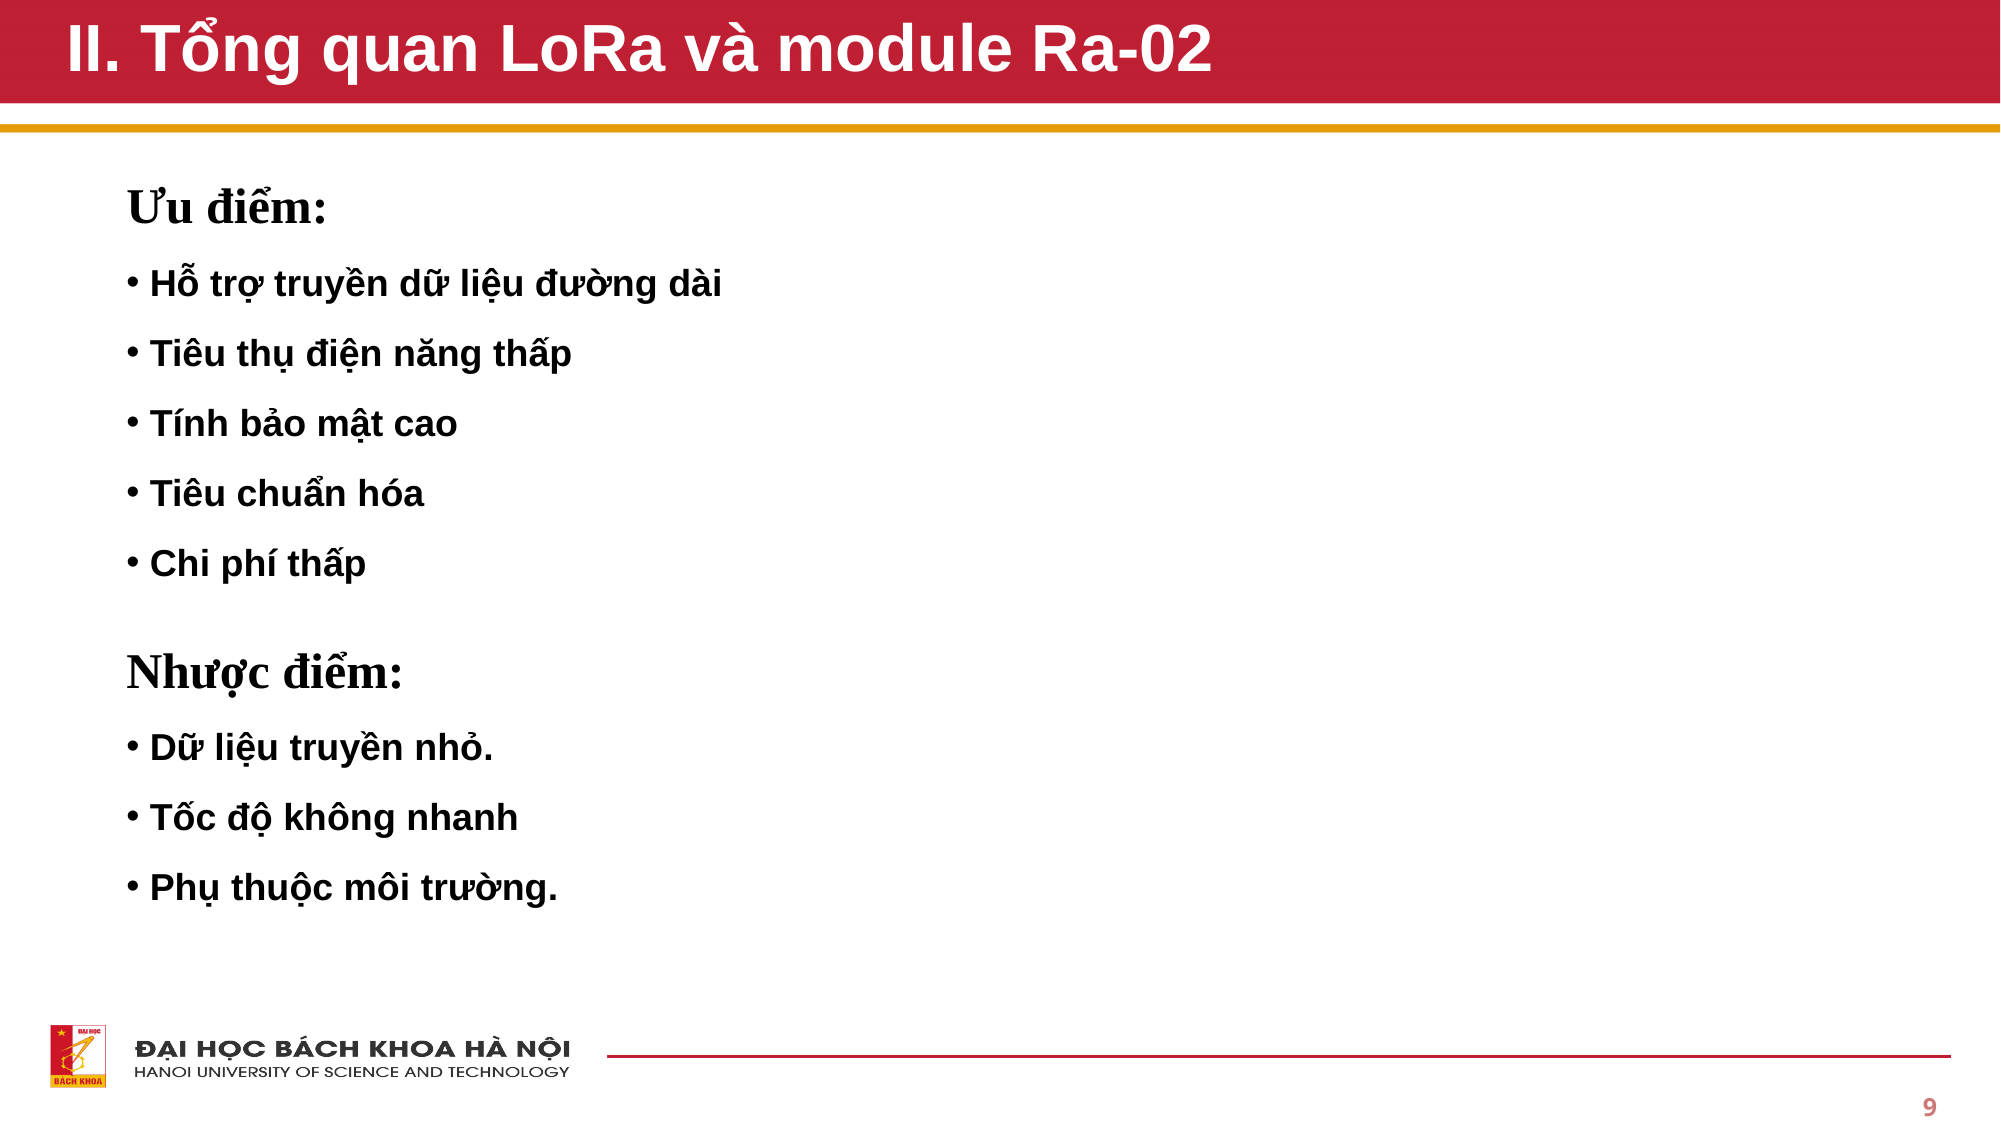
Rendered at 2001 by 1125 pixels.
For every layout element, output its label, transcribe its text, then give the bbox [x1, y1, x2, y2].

slide_number 9 [1502, 1078, 1953, 1125]
picture [0, 0, 2001, 1125]
text_box Nhược điểm: Dữ liệu truyền nhỏ. Tốc độ không nhanh Phụ thuộc môi trường. [111, 631, 791, 916]
title II. Tổng quan LoRa và module Ra-02 [51, 12, 1949, 87]
text_box Ưu điểm: Hỗ trợ truyền dữ liệu đường dài Tiêu thụ điện năng thấp Tính bảo mật cao Tiêu chuẩn hóa Chi phí thấp [111, 166, 791, 591]
